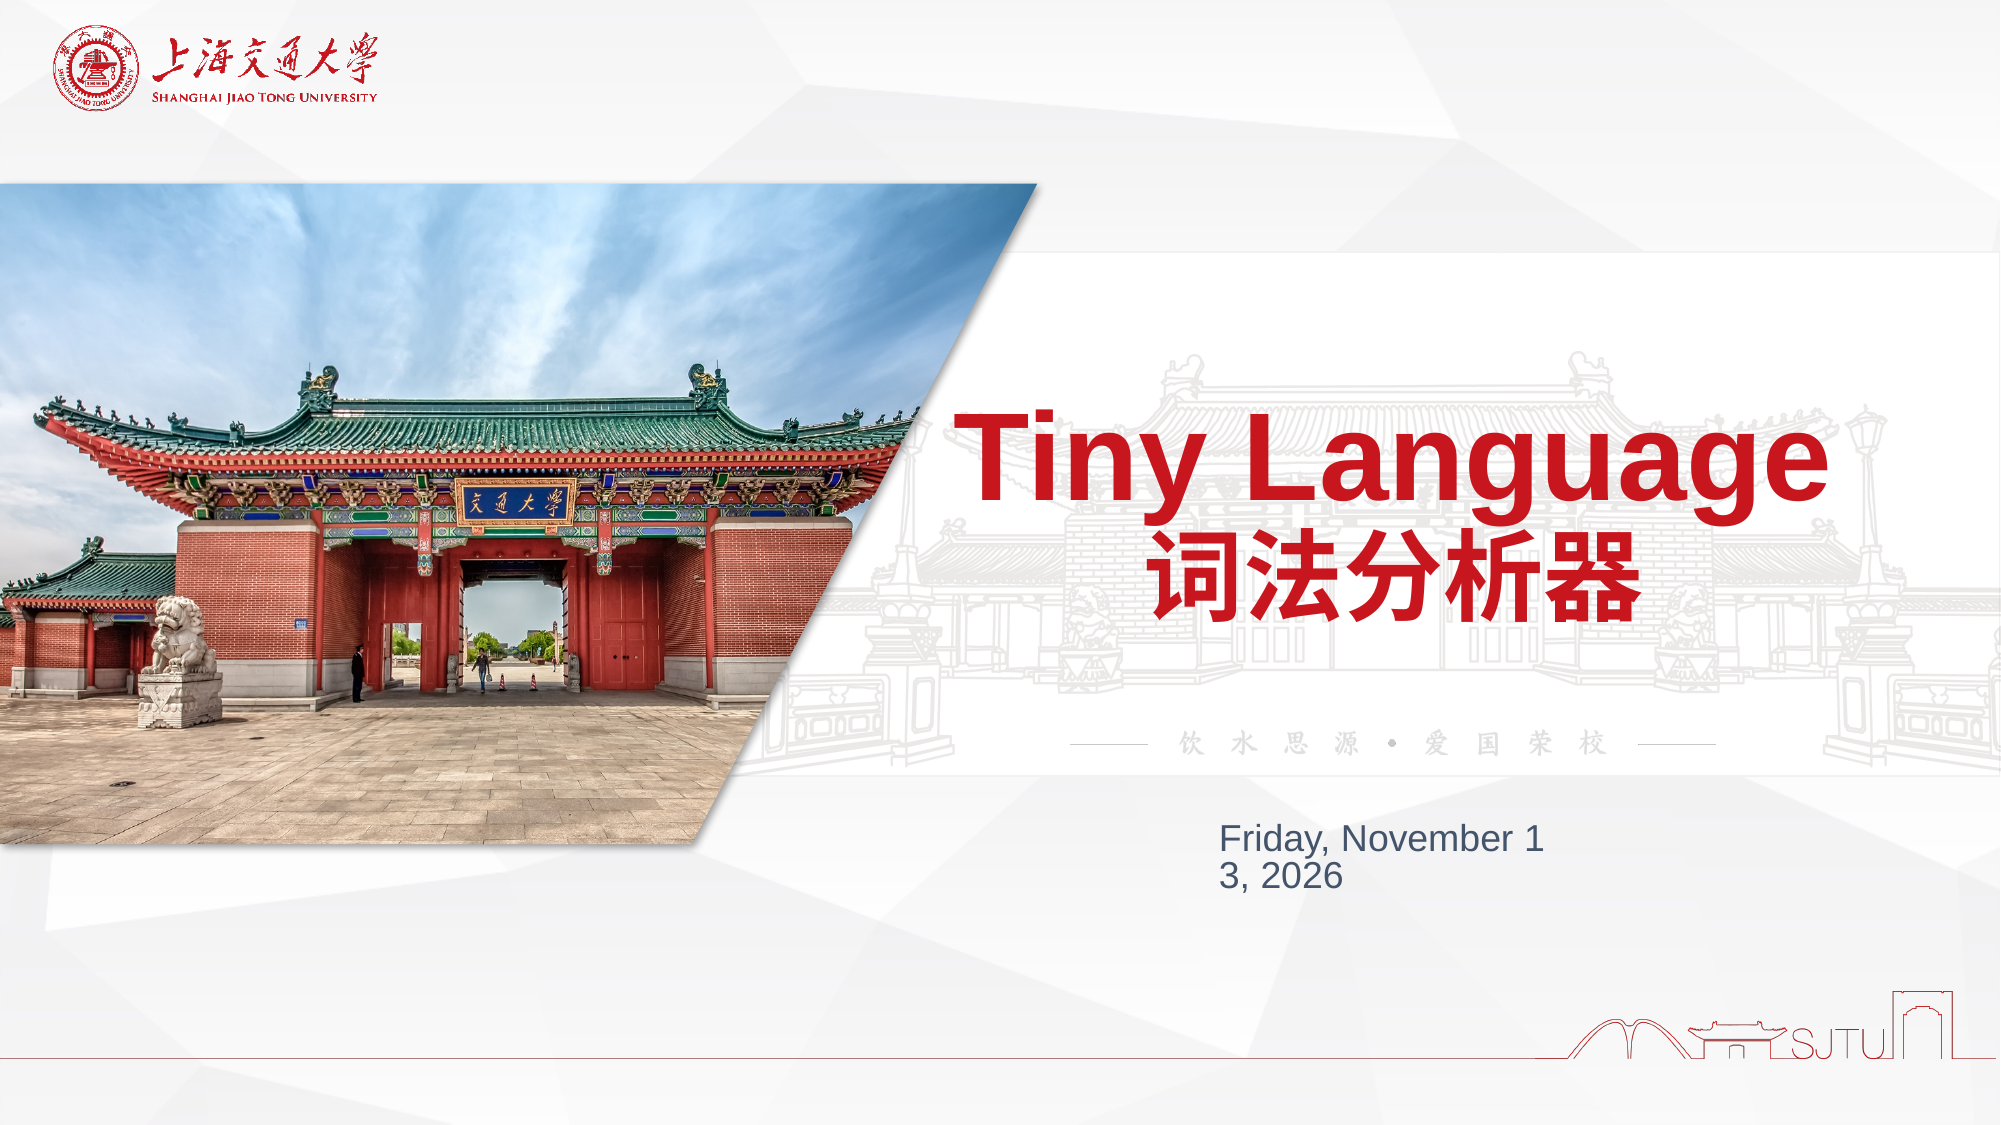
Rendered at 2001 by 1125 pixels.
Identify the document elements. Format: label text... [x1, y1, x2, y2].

picture [0, 0, 2000, 1125]
title Tiny Language 词法分析器 [1038, 426, 1921, 601]
list 2025年5月8日 [1204, 798, 1573, 874]
picture [1070, 723, 1716, 758]
